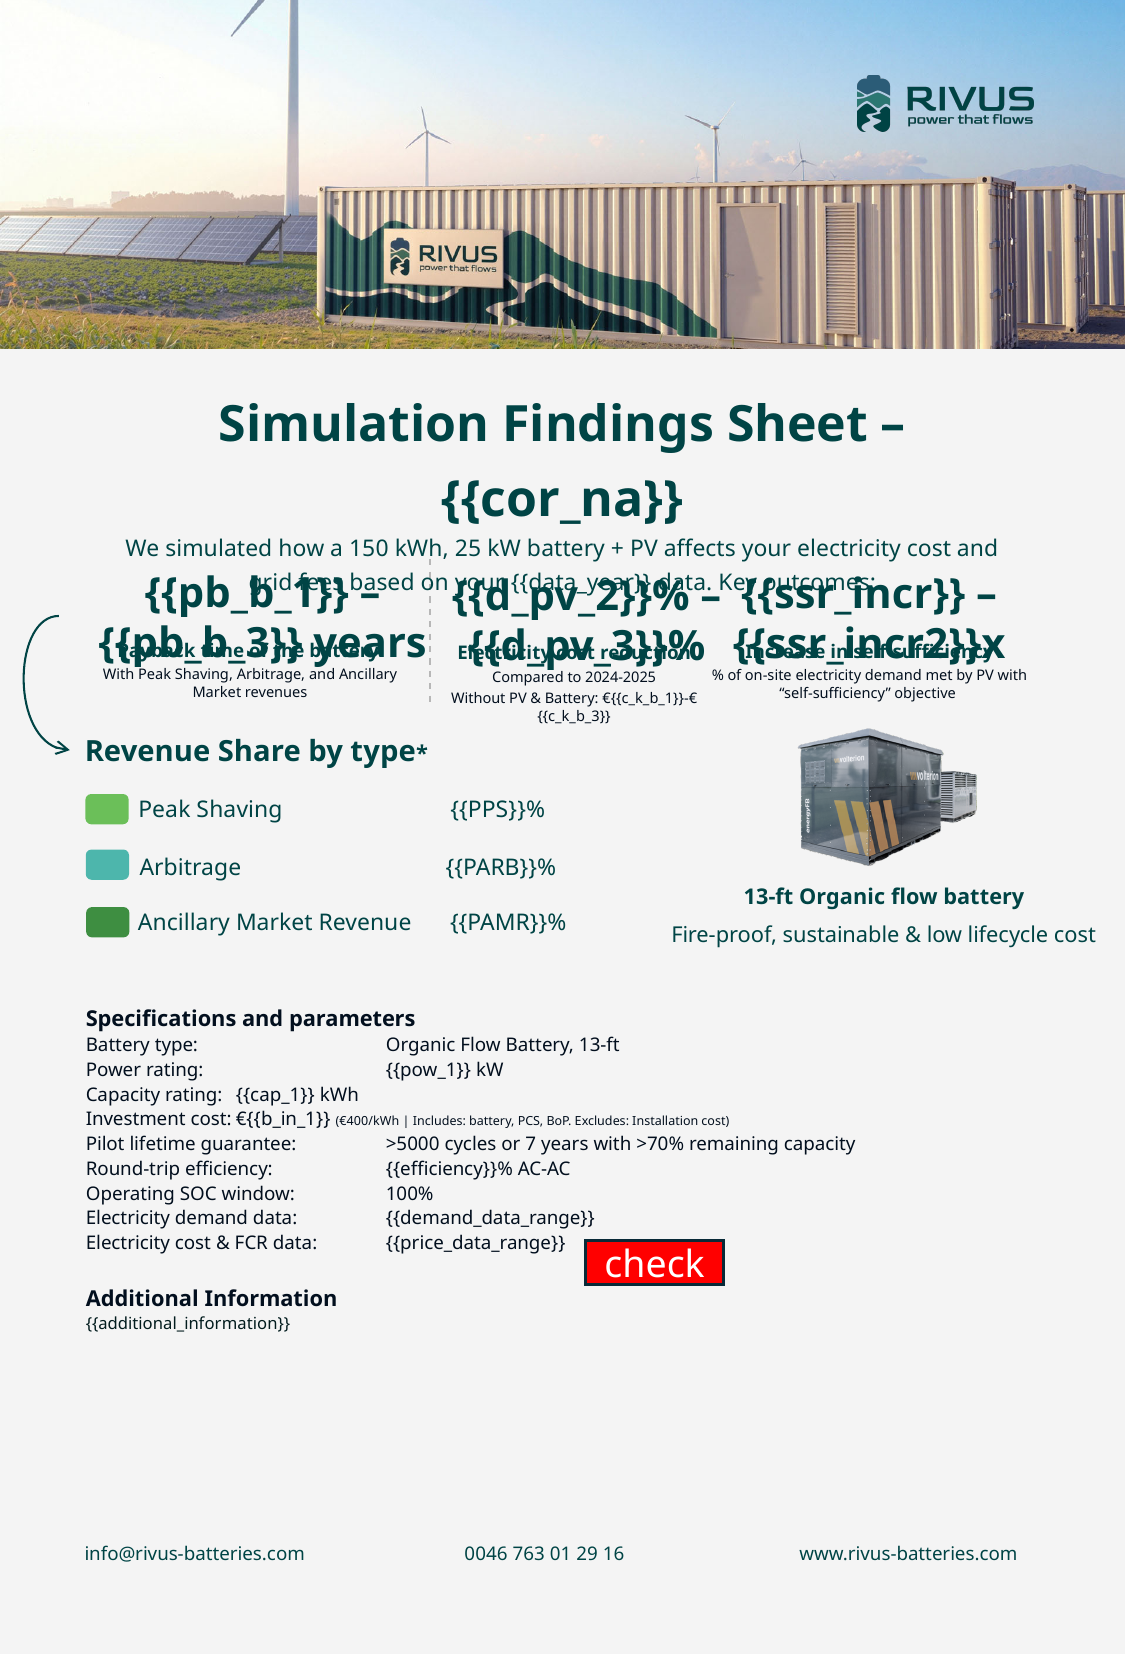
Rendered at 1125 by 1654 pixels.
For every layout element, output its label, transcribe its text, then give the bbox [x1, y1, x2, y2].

text_box Specifications and parameters Battery type: Organic Flow Battery, 13-ft Power rating: {{pow_1}} kW Capacity rating: {{cap_1}} kWh Investment cost: €{{b_in_1}} (€400/kWh | Includes: battery, PCS, BoP. Excludes: Installation cost) Pilot lifetime guarantee: >5000 cycles or 7 years with >70% remaining capacity Round-trip efficiency: {{efficiency}}% AC-AC Operating SOC window: 100% Electricity demand data: {{demand_data_range}} Electricity cost & FCR data: {{price_data_range}} Additional Information {{additional_information}} [70, 994, 1034, 1341]
text_box Electricity cost reduction Compared to 2024-2025 Without PV & Battery: €{{c_k_b_1}}-€{{c_k_b_3}} [407, 626, 741, 740]
text_box Increase in self-sufficiency % of on-site electricity demand met by PV with “self-sufficiency” objective [741, 624, 1048, 717]
picture [748, 717, 989, 878]
text_box Simulation Findings Sheet – {{cor_na}} We simulated how a 150 kWh, 25 kW battery + PV affects your electricity cost and grid fees based on your {{data_year}} data. Key outcomes: [116, 369, 1009, 603]
text_box Payback time of the battery With Peak Shaving, Arbitrage, and Ancillary Market revenues [83, 623, 407, 715]
text_box 13-ft Organic flow battery Fire-proof, sustainable & low lifecycle cost [655, 876, 1113, 956]
text_box Revenue Share by type* [69, 717, 499, 783]
text_box Arbitrage {{PARB}}% [124, 844, 637, 888]
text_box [58, 616, 71, 752]
text_box Peak Shaving {{PPS}}% [123, 787, 740, 830]
text_box Ancillary Market Revenue {{PAMR}}% [122, 899, 608, 943]
text_box {{ssr_incr}} – {{ssr_incr2}}x [707, 552, 1032, 683]
text_box info@rivus-batteries.com 0046 763 01 29 16 www.rivus-batteries.com [69, 1533, 1034, 1575]
text_box [86, 850, 128, 879]
text_box [87, 908, 122, 937]
picture [0, 0, 1125, 350]
text_box {{d_pv_2}}% – {{d_pv_3}}% [382, 553, 791, 684]
text_box [86, 795, 123, 824]
text_box {{pb_b_1}} – {{pb_b_3}} years [58, 550, 382, 681]
text_box check [584, 1239, 725, 1286]
